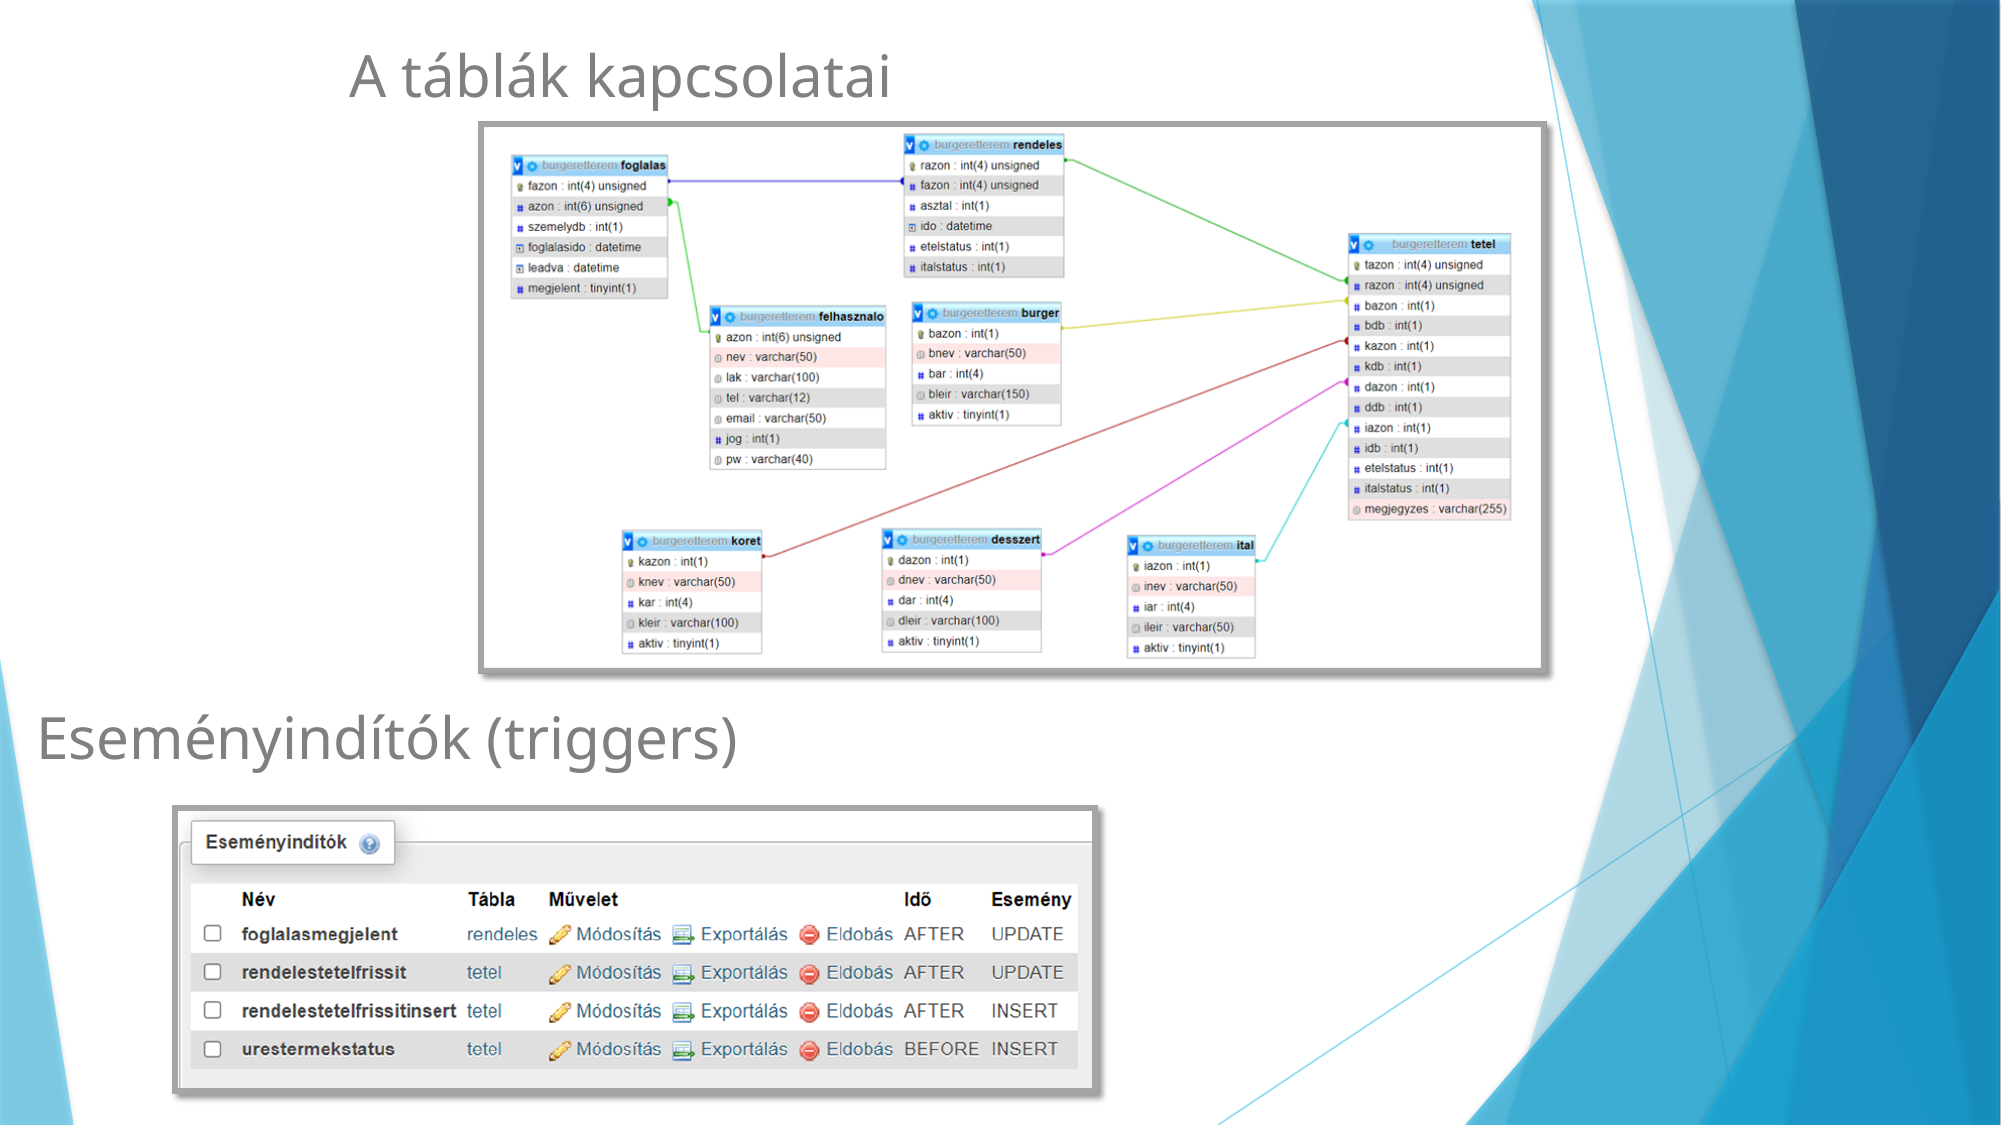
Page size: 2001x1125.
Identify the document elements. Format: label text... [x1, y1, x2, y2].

text_box A táblák kapcsolatai [334, 32, 945, 117]
text_box Eseményindítók (triggers) [21, 694, 768, 779]
picture [474, 117, 1561, 688]
picture [168, 800, 1111, 1107]
